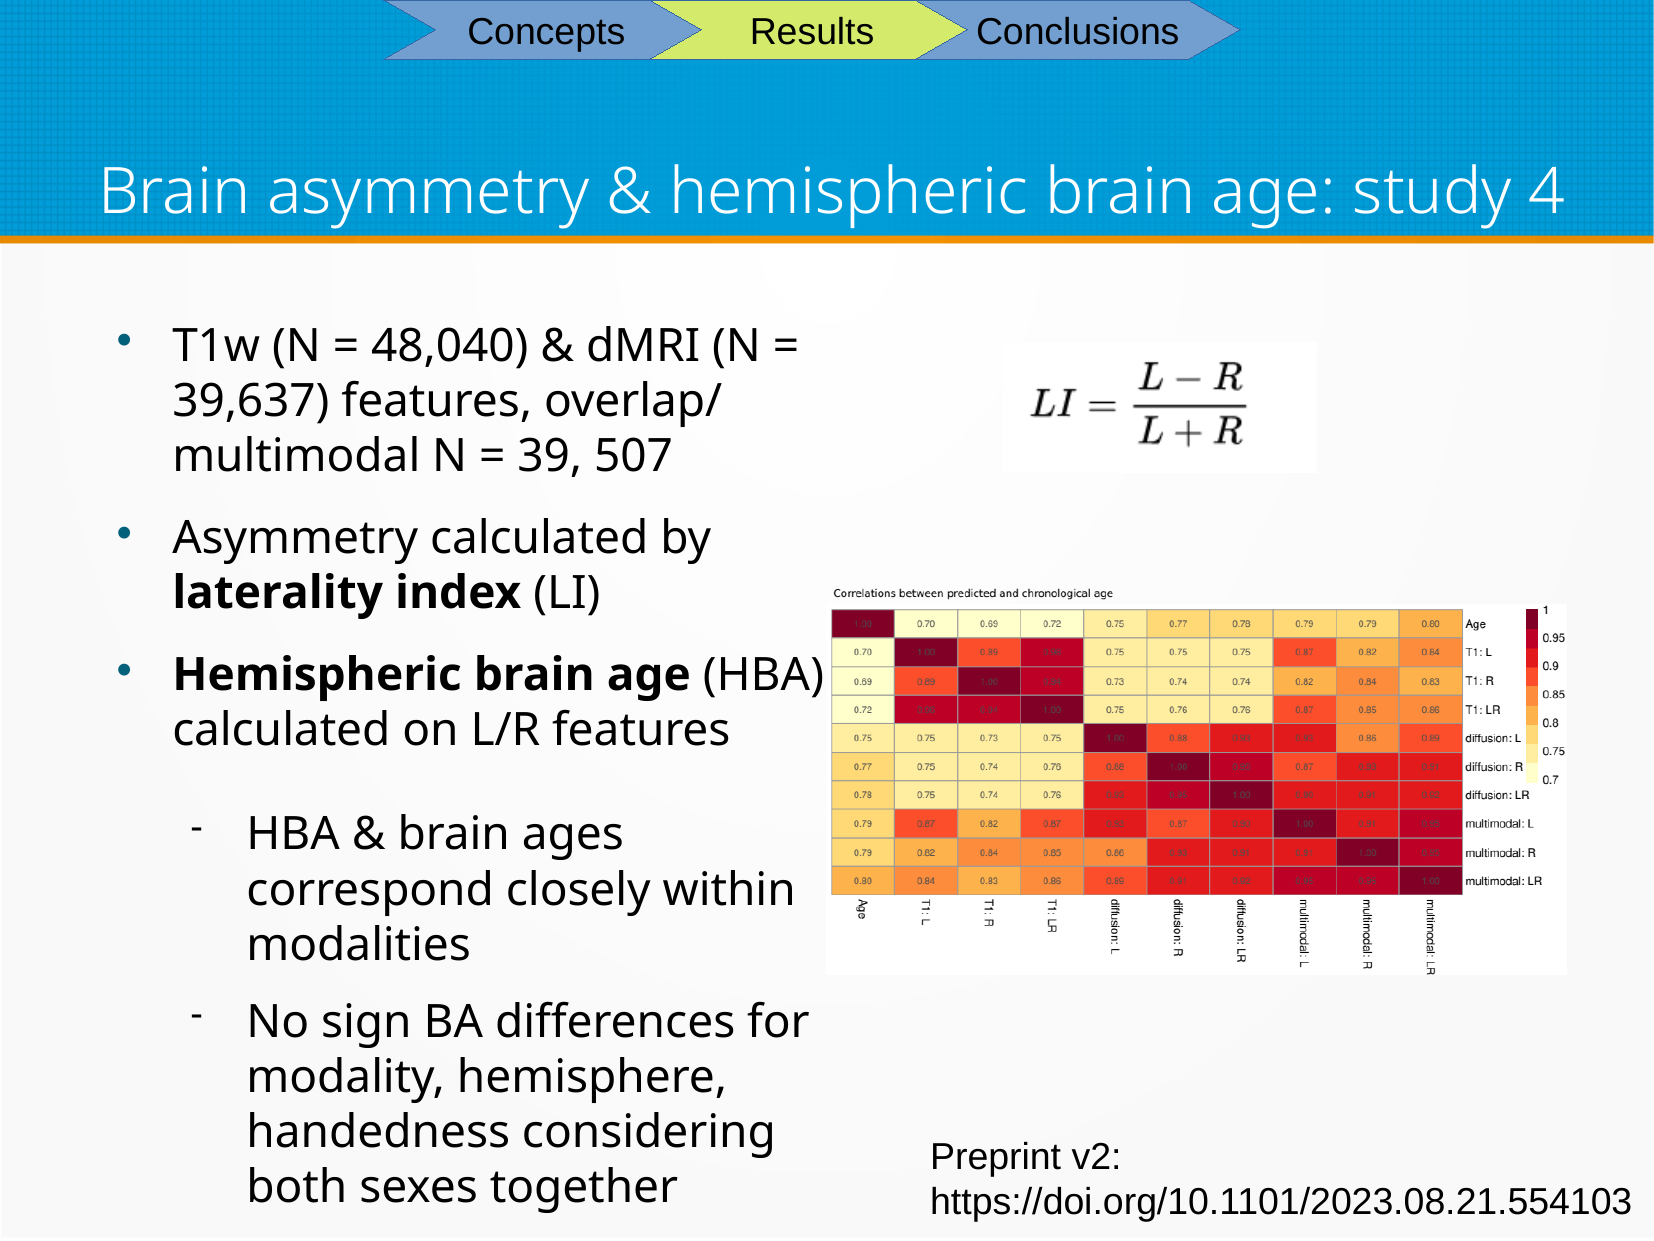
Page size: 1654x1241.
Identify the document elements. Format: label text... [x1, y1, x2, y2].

text_box Preprint v2: https://doi.org/10.1101/2023.08.21.554103 [915, 1124, 1654, 1240]
title Brain asymmetry & hemispheric brain age: study 4 [98, 88, 1654, 227]
list T1w (N = 48,040) & dMRI (N = 39,637) features, overlap/ multimodal N = 39, 507 Asymmetry calculated by laterality index (LI) Hemispheric brain age (HBA) calculated on L/R features HBA & brain ages correspond closely within modalities No sign BA differences for modality, hemisphere, handedness considering both sexes together [98, 315, 827, 1240]
text_box Conclusions [915, 0, 1241, 60]
text_box Results [649, 0, 966, 60]
picture [0, 236, 1654, 1241]
text_box Concepts [383, 0, 700, 60]
